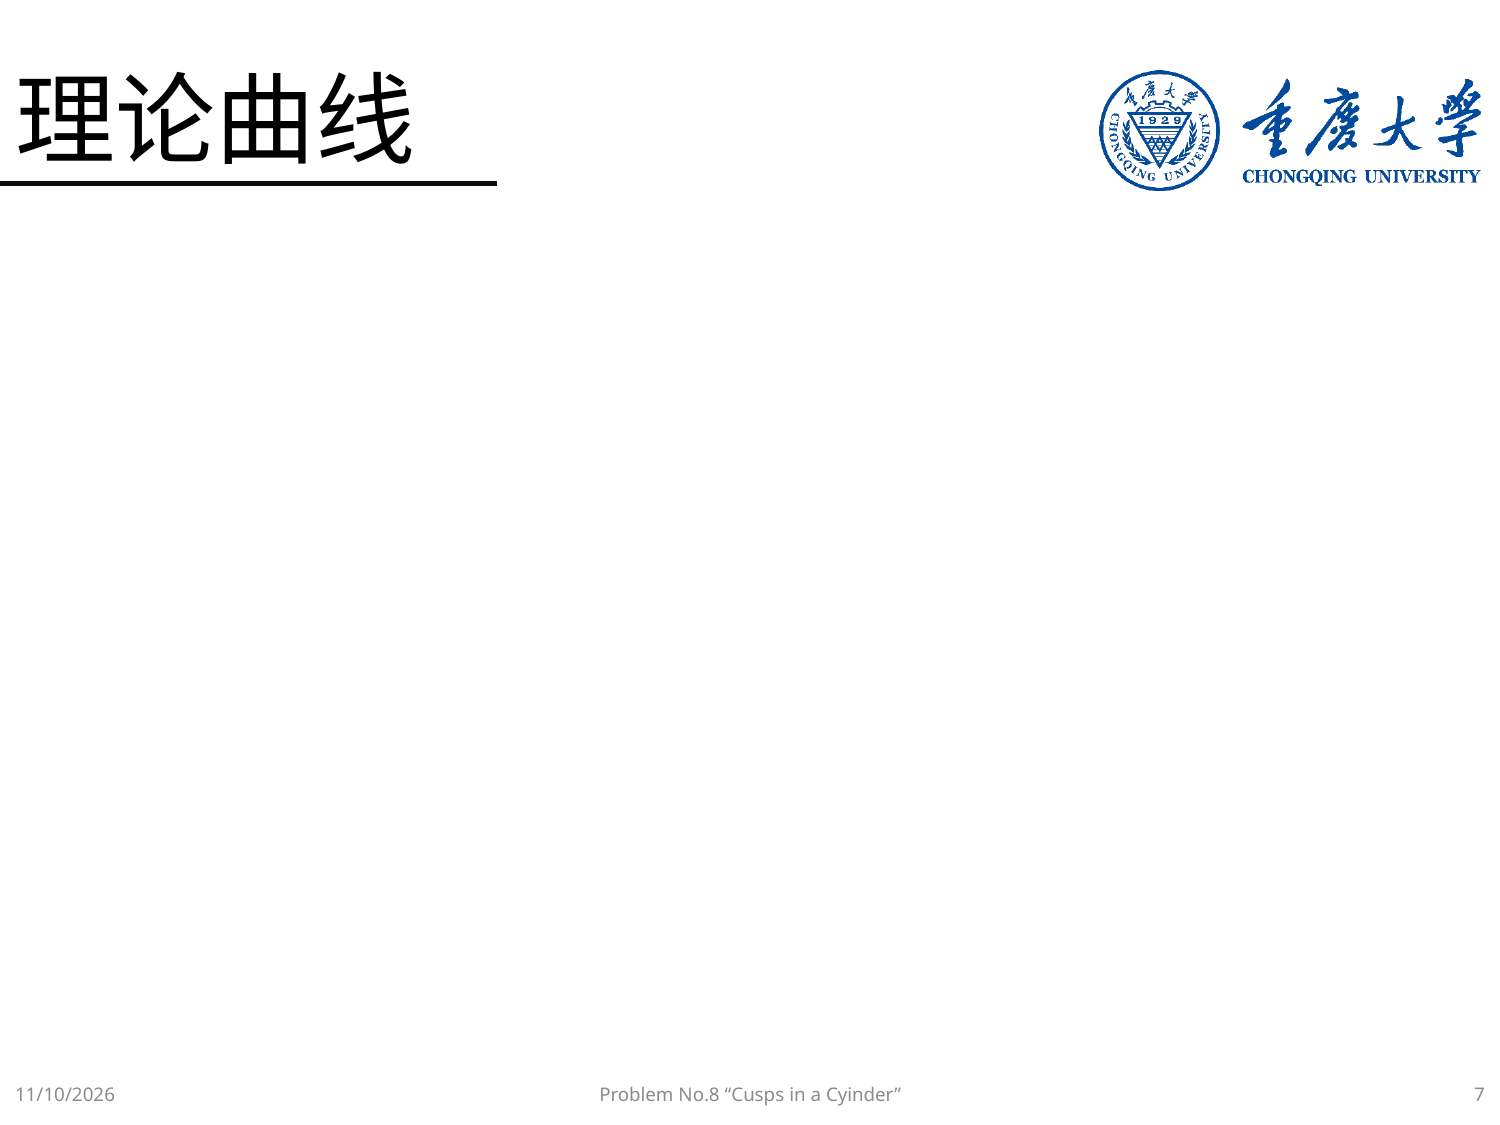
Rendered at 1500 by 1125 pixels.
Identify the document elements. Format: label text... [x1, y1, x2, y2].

footer Problem No.8 “Cusps in a Cyinder” [496, 1065, 1004, 1125]
picture [1098, 70, 1481, 192]
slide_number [0, 1065, 338, 1125]
text_box 理论曲线 [0, 70, 479, 178]
slide_number 7 [1162, 1065, 1500, 1125]
